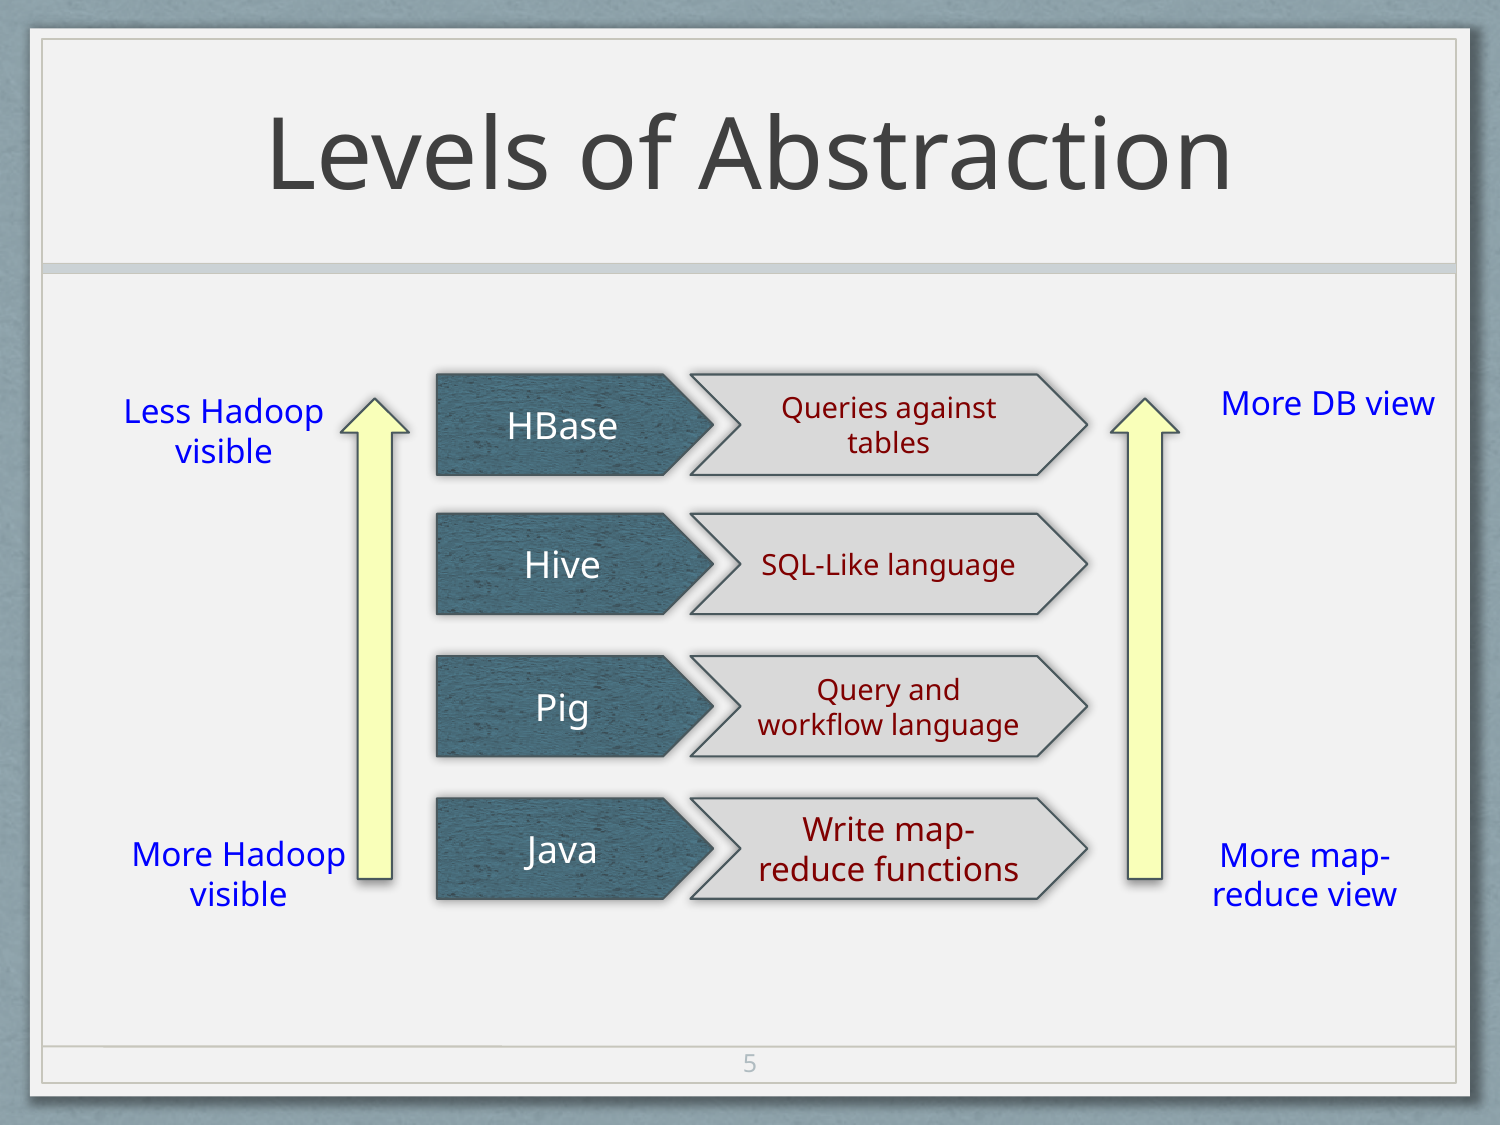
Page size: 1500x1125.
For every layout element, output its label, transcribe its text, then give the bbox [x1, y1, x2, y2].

text_box Java [435, 797, 714, 900]
text_box SQL-Like language [689, 512, 1089, 616]
text_box [340, 397, 411, 881]
text_box Queries against tables [689, 373, 1089, 476]
text_box More Hadoop visible [116, 825, 362, 921]
text_box More map-reduce view [1156, 826, 1454, 921]
text_box Write map-reduce functions [689, 797, 1089, 900]
text_box [1109, 397, 1181, 881]
slide_number 5 [687, 1042, 813, 1088]
text_box Pig [435, 655, 714, 758]
text_box Query and workflow language [689, 655, 1089, 758]
text_box More DB view [1179, 374, 1477, 430]
text_box Less Hadoop visible [108, 383, 340, 478]
text_box HBase [435, 373, 714, 476]
title Levels of Abstraction [147, 40, 1353, 260]
text_box Hive [435, 512, 714, 616]
